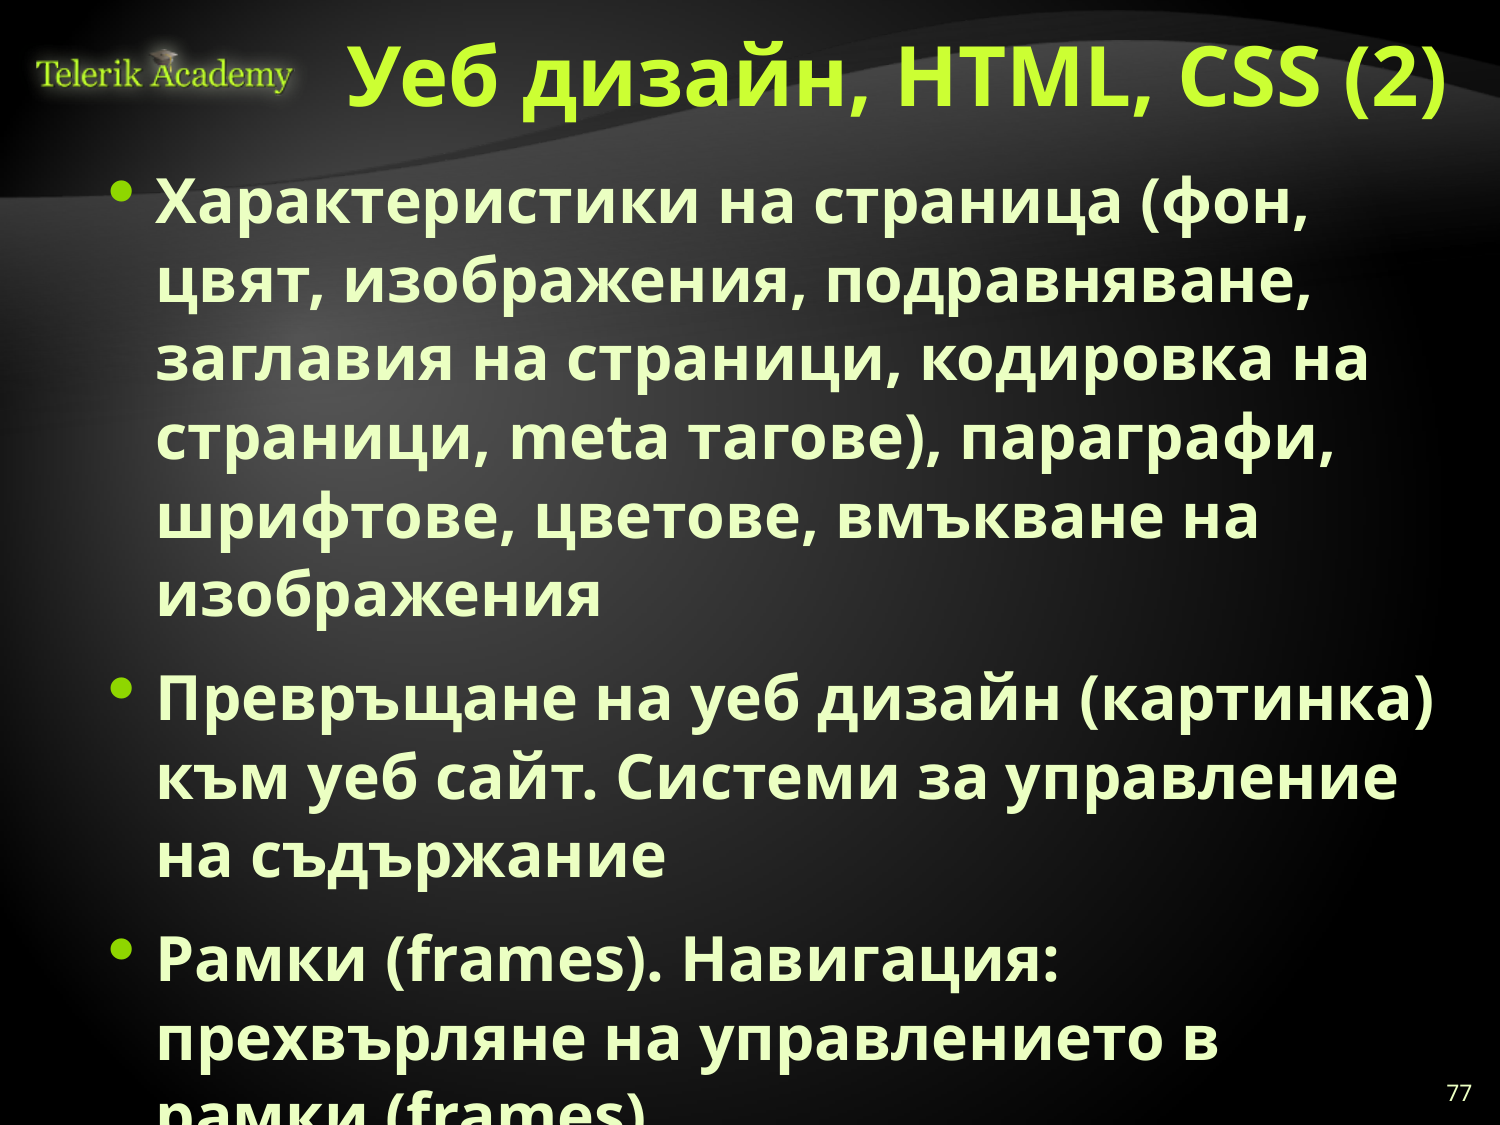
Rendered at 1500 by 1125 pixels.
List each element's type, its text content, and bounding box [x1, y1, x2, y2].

title Уеб дизайн, HTML, CSS (2) [300, 12, 1463, 149]
picture [0, 0, 1500, 1125]
list Характеристики на страница (фон, цвят, изображения, подравняване, заглавия на страници, кодировка на страници, meta тагове), параграфи, шрифтове, цветове, вмъкване на изображения Превръщане на уеб дизайн (картинка) към уеб сайт. Системи за управление на съдържание Рамки (frames). Навигация: прехвърляне на управлението в рамки (frames) [37, 149, 1463, 1100]
slide_number 77 [1412, 1074, 1488, 1113]
